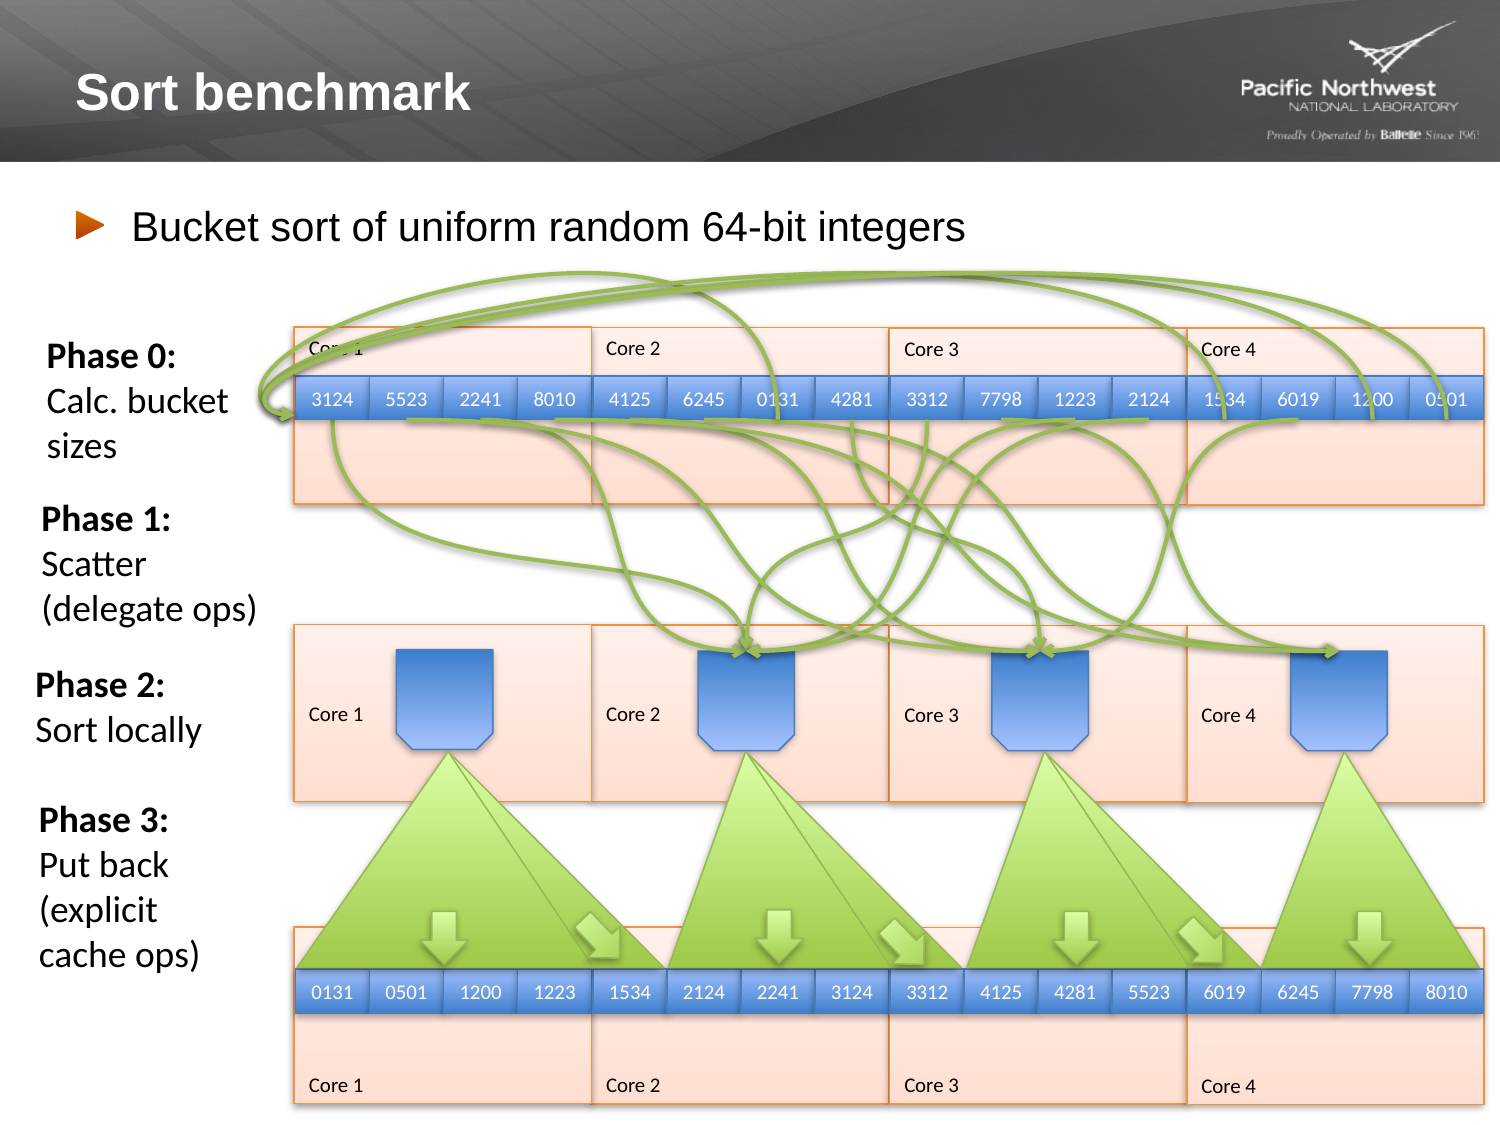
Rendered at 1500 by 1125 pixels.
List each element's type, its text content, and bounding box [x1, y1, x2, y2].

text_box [293, 326, 1485, 1105]
picture [0, 0, 1500, 161]
list Bucket sort of uniform random 64-bit integers [75, 200, 1425, 251]
title Sort benchmark [75, 58, 1163, 122]
text_box Phase 2: Sort locally [20, 652, 244, 757]
text_box Phase 0: Calc. bucket sizes [31, 323, 307, 474]
text_box Phase 3: Put back (explicit cache ops) [24, 787, 256, 983]
picture [75, 210, 105, 240]
text_box Phase 1: Scatter (delegate ops) [26, 486, 273, 637]
